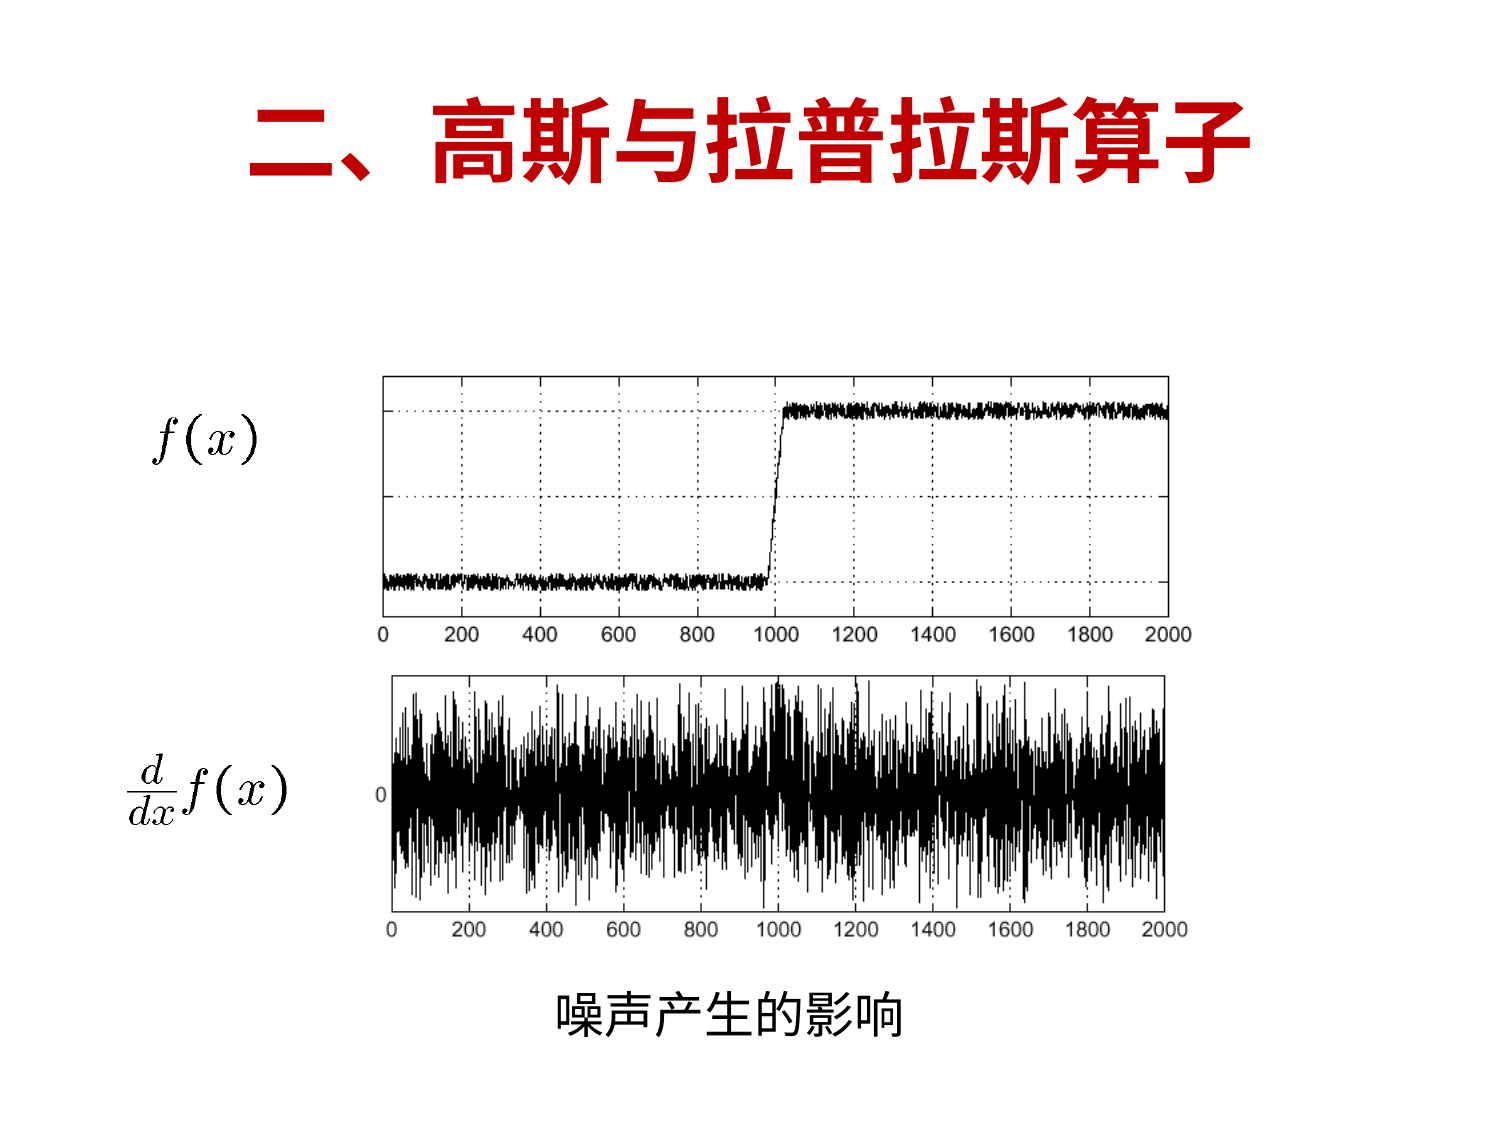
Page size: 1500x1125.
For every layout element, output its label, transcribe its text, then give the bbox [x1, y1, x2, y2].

picture [124, 751, 288, 826]
text_box 噪声产生的影响 [539, 975, 920, 1051]
title 二、高斯与拉普拉斯算子 [75, 45, 1425, 233]
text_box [373, 662, 1201, 946]
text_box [376, 351, 1201, 662]
picture [149, 413, 257, 466]
